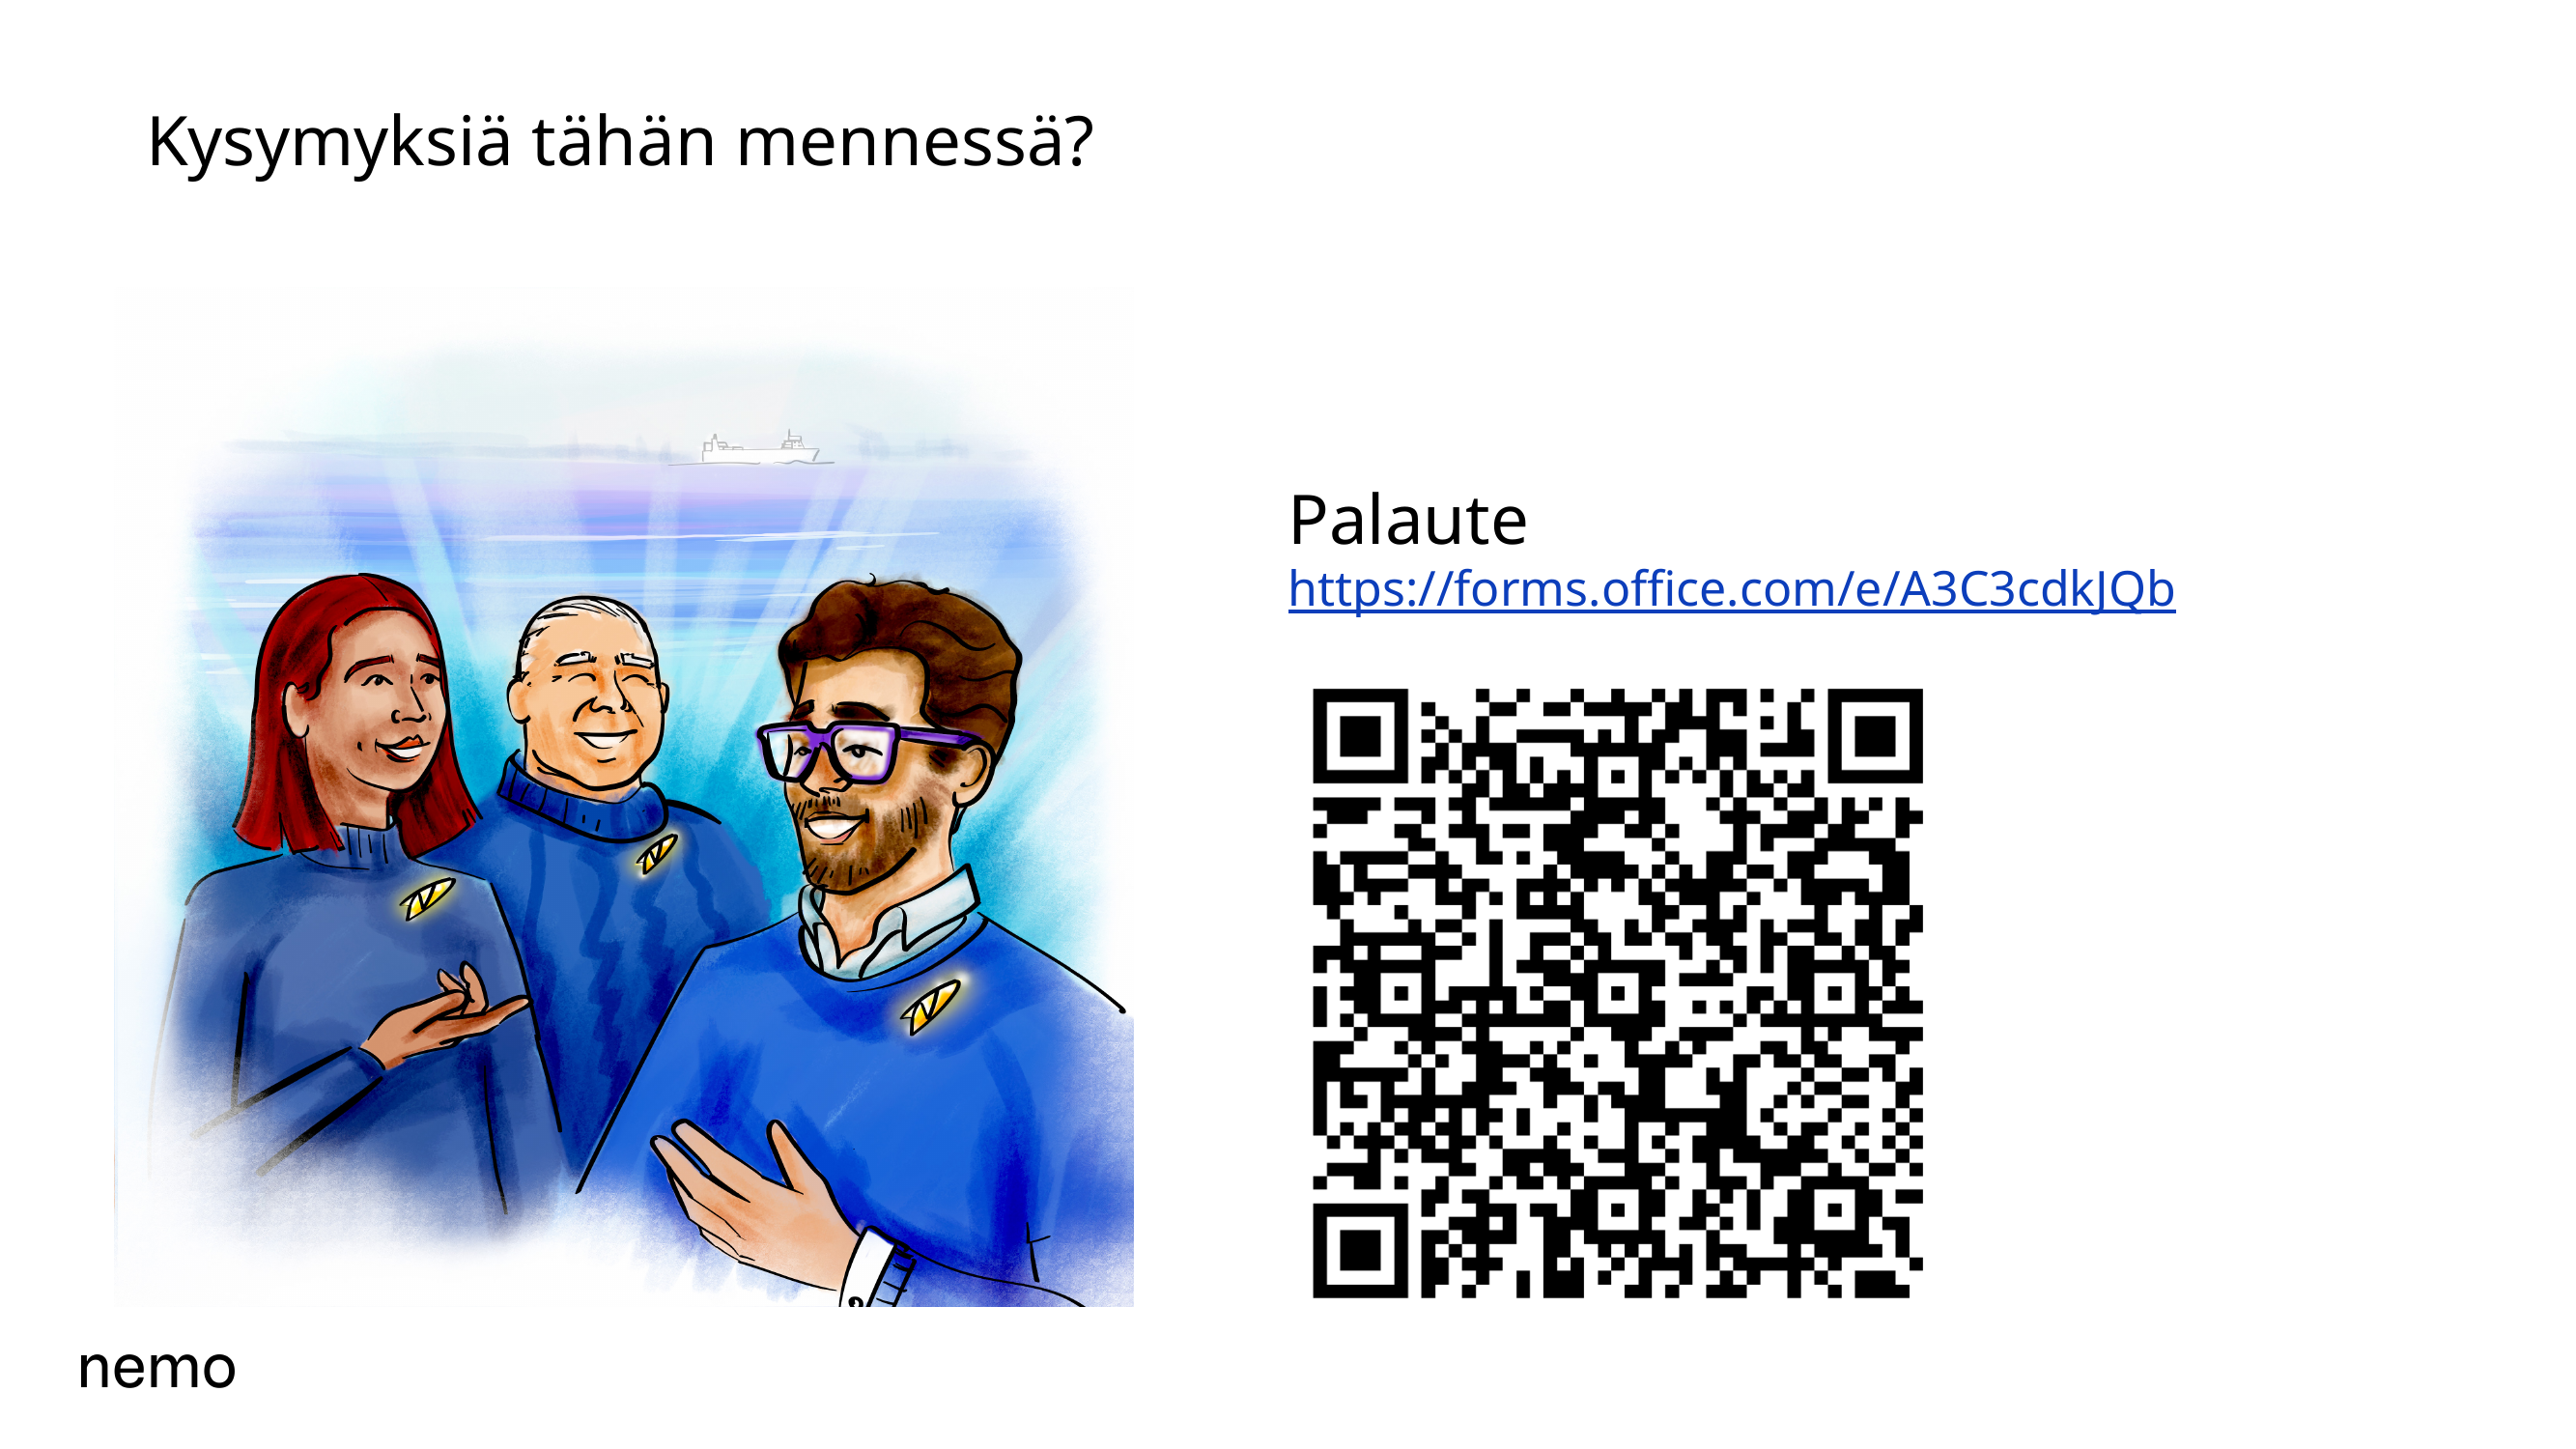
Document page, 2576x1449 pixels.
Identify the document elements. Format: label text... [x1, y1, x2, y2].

text_box Kysymyksiä tähän mennessä? [146, 106, 1134, 287]
picture [1288, 667, 1940, 1316]
title Palaute https://forms.office.com/e/A3C3cdkJQb [1288, 485, 2576, 771]
picture [114, 287, 1134, 1307]
